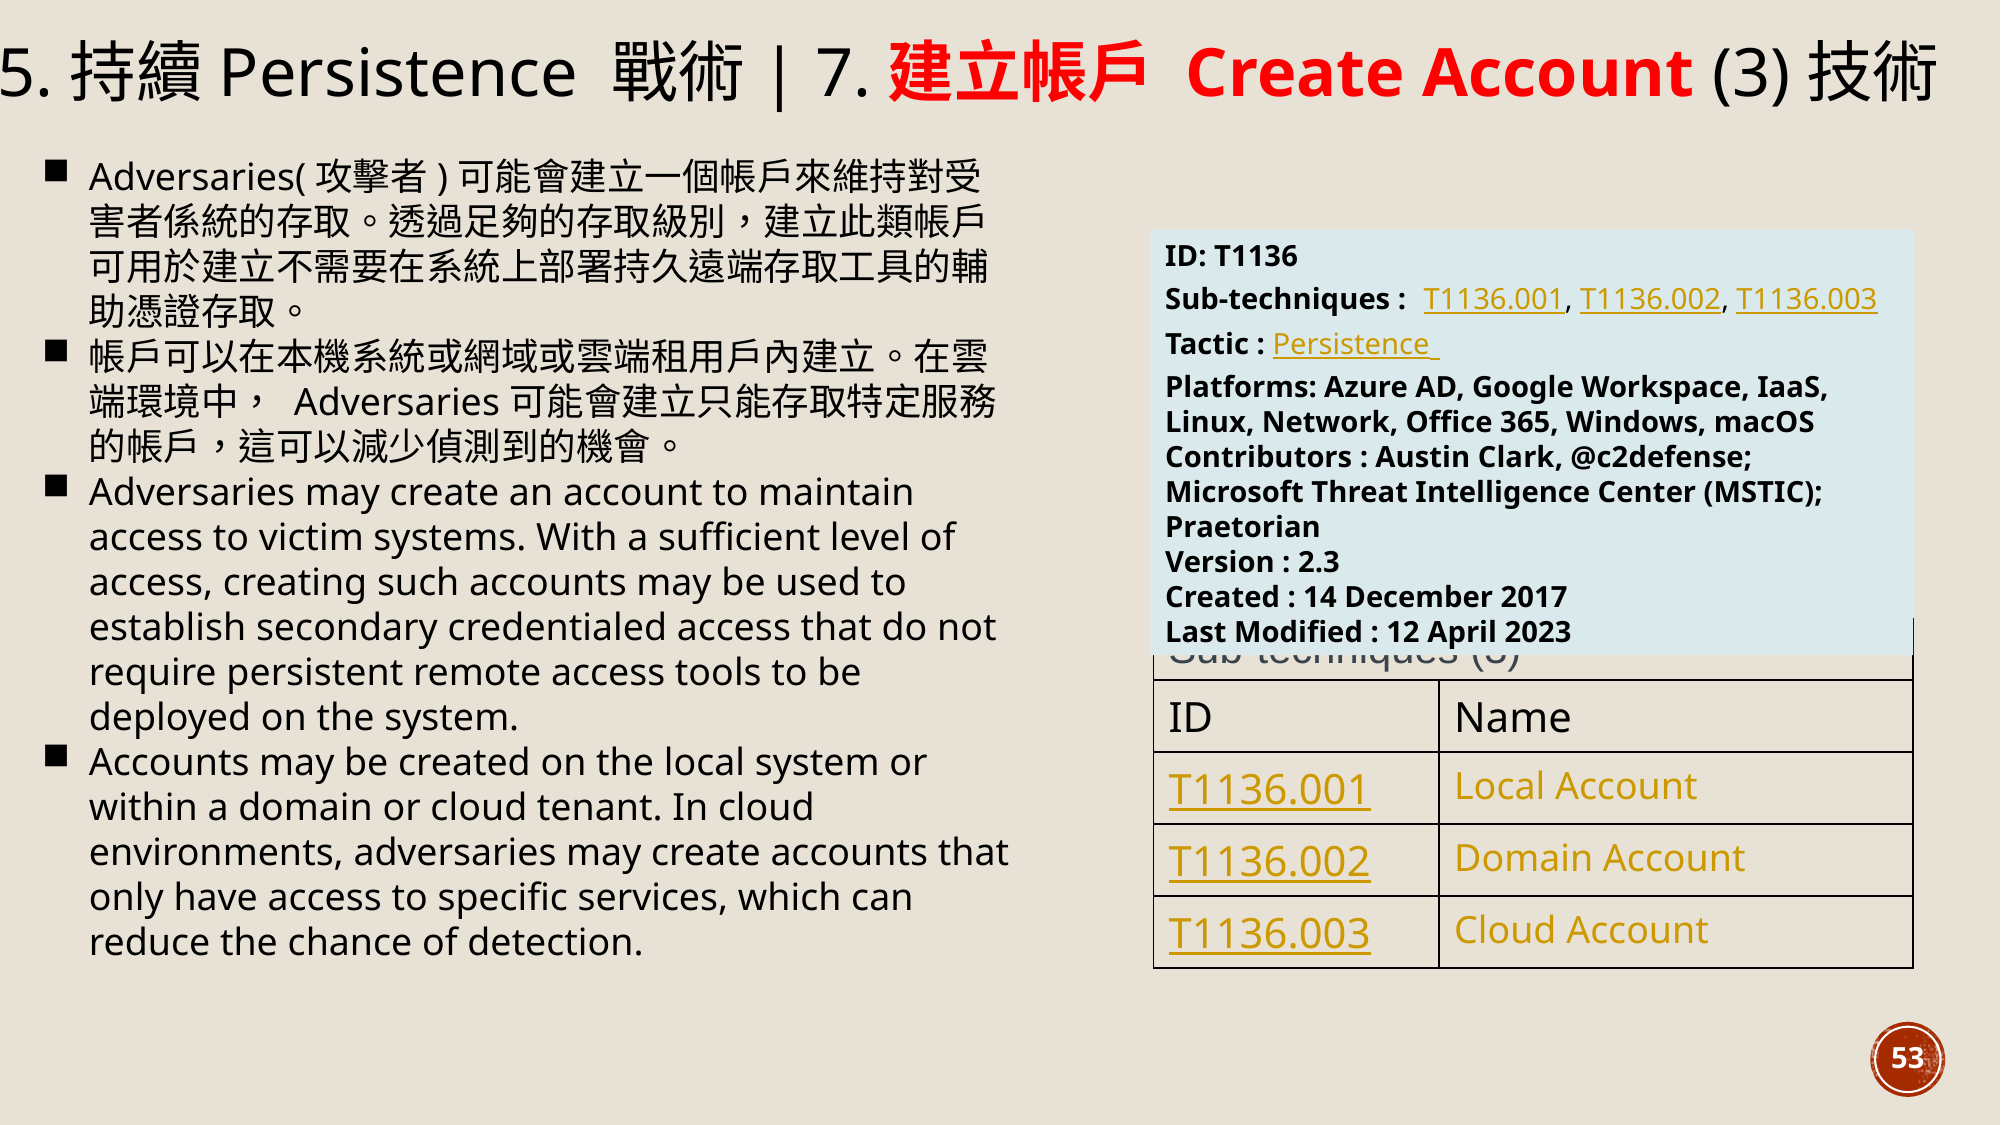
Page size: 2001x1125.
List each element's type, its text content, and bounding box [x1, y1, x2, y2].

table_cell Local Account [1440, 753, 1912, 823]
text_box 5.持續Persistence 戰術| 7.建立帳戶 Create Account (3)技術 [0, 22, 1955, 117]
table_cell Cloud Account [1440, 897, 1912, 967]
table_cell T1136.003 [1154, 897, 1438, 967]
text_box ID: T1136 Sub-techniques : T1136.001, T1136.002, T1136.003 Tactic : Persistence Platforms: Azure AD, Google Workspace, IaaS, Linux, Network, Office 365, Windows, macOS Contributors : Austin Clark, @c2defense; Microsoft Threat Intelligence Center (MSTIC); Praetorian Version : 2.3 Created : 14 December 2017 Last Modified : 12 April 2023 [1150, 229, 1914, 656]
table_cell Domain Account [1440, 825, 1912, 895]
slide_number 53 [1855, 1028, 1961, 1089]
table_cell ID [1154, 681, 1438, 751]
table_cell Name [1440, 681, 1912, 751]
text_box Adversaries(攻擊者)可能會建立一個帳戶來維持對受害者係統的存取。透過足夠的存取級別，建立此類帳戶可用於建立不需要在系統上部署持久遠端存取工具的輔助憑證存取。 帳戶可以在本機系統或網域或雲端租用戶內建立。在雲端環境中， Adversaries可能會建立只能存取特定服務的帳戶，這可以減少偵測到的機會。 Adversaries may create an account to maintain access to victim systems. With a sufficient level of access, creating such accounts may be used to establish secondary credentialed access that do not require persistent remote access tools to be deployed on the system. Accounts may be created on the local system or within a domain or cloud tenant. In cloud environments, adversaries may create accounts that only have access to specific services, which can reduce the chance of detection. [27, 145, 1028, 1061]
table_cell Mafalda [1891, 1021, 1929, 1028]
table_cell Mafalda [1884, 1089, 1931, 1097]
table_cell T1136.002 [1154, 825, 1438, 895]
table_header Sub-techniques (3) [1154, 656, 1912, 679]
table_cell T1136.001 [1154, 753, 1438, 823]
